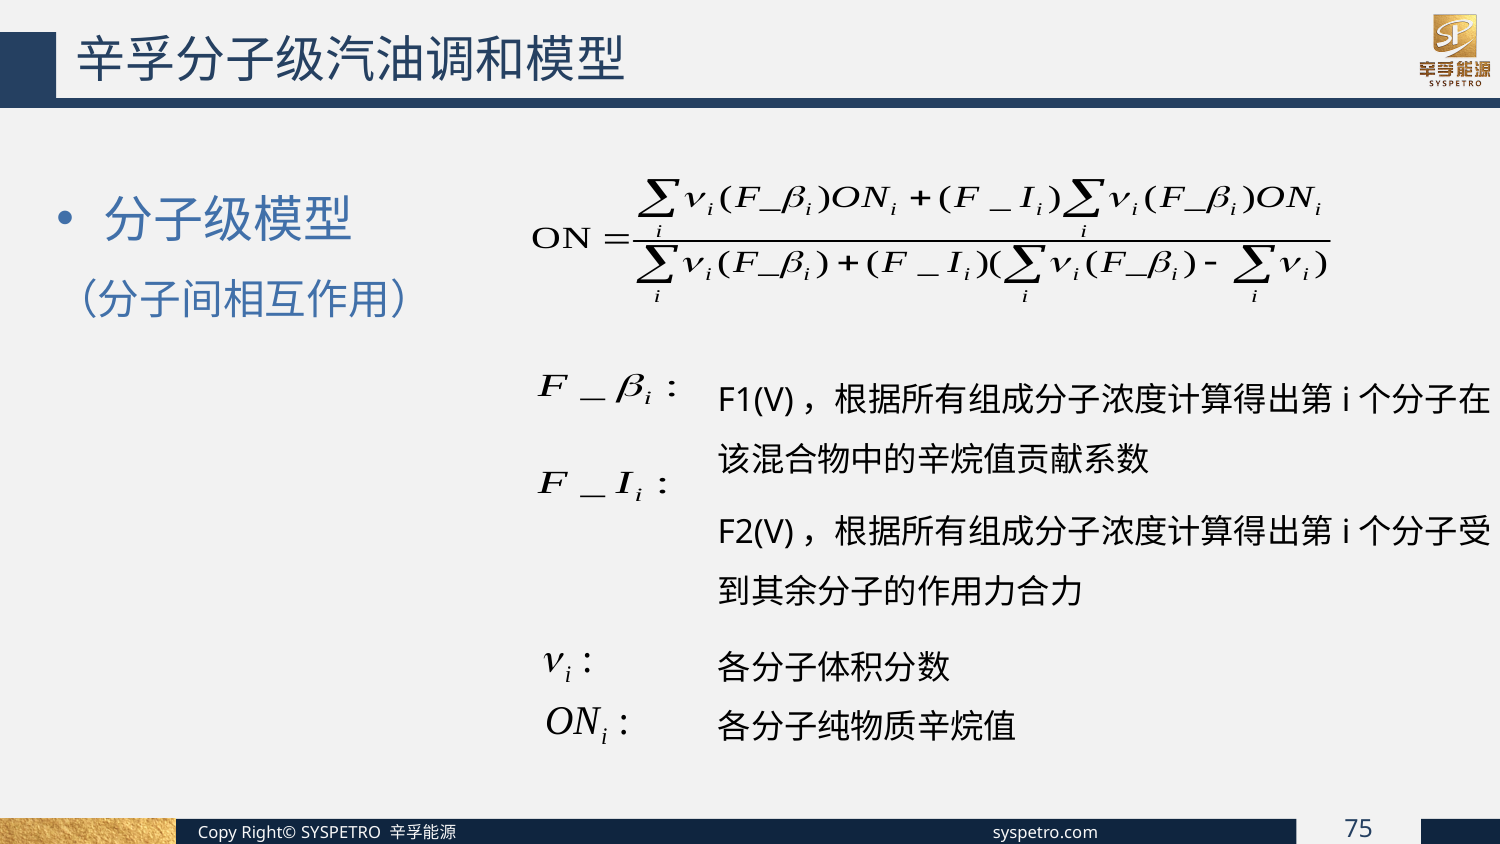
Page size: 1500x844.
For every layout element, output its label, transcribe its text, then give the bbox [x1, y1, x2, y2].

list 辛孚分子级汽油调和模型 [71, 19, 1389, 96]
picture [0, 818, 176, 844]
text_box 分子级模型 （分子间相互作用） [41, 150, 632, 331]
text_box F1(V)，根据所有组成分子浓度计算得出第i个分子在该混合物中的辛烷值贡献系数 F2(V)，根据所有组成分子浓度计算得出第i个分子受到其余分子的作用力合力 [702, 350, 1500, 618]
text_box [525, 173, 1340, 309]
picture [1416, 11, 1494, 89]
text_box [539, 631, 633, 755]
text_box 各分子体积分数 各分子纯物质辛烷值 [702, 618, 1500, 754]
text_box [528, 364, 684, 511]
